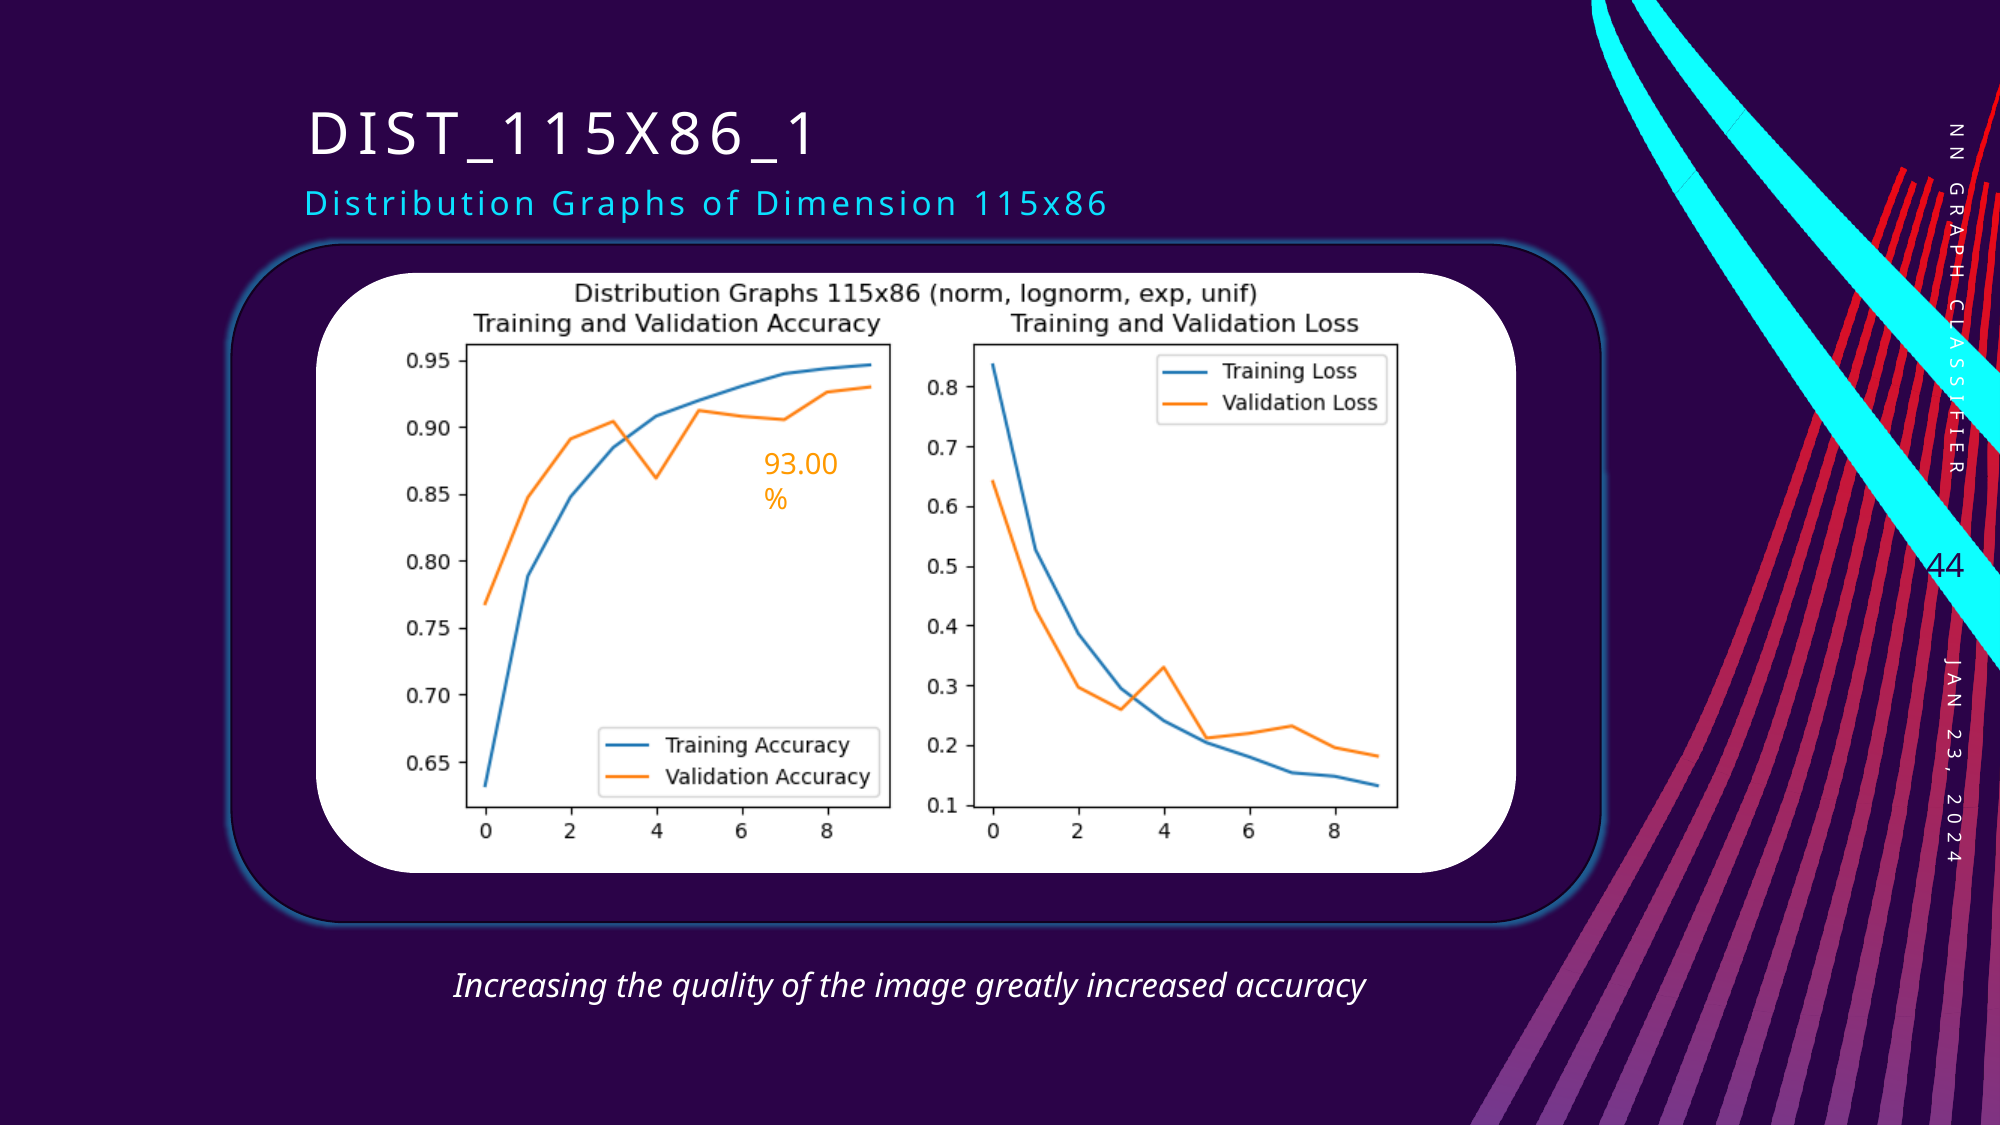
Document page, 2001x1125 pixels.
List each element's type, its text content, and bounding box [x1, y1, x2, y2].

picture [0, 0, 2000, 1125]
text_box DIST_115x86_1 [292, 96, 1103, 173]
text_box Increasing the quality of the image greatly increased accuracy [438, 936, 1615, 1029]
footer NN Graph Classifier [1926, 33, 1987, 489]
text_box [230, 243, 1602, 924]
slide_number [1925, 645, 1986, 1080]
slide_number 44 [1889, 519, 1980, 615]
text_box Distribution Graphs of Dimension 115x86 [99, 173, 1313, 231]
